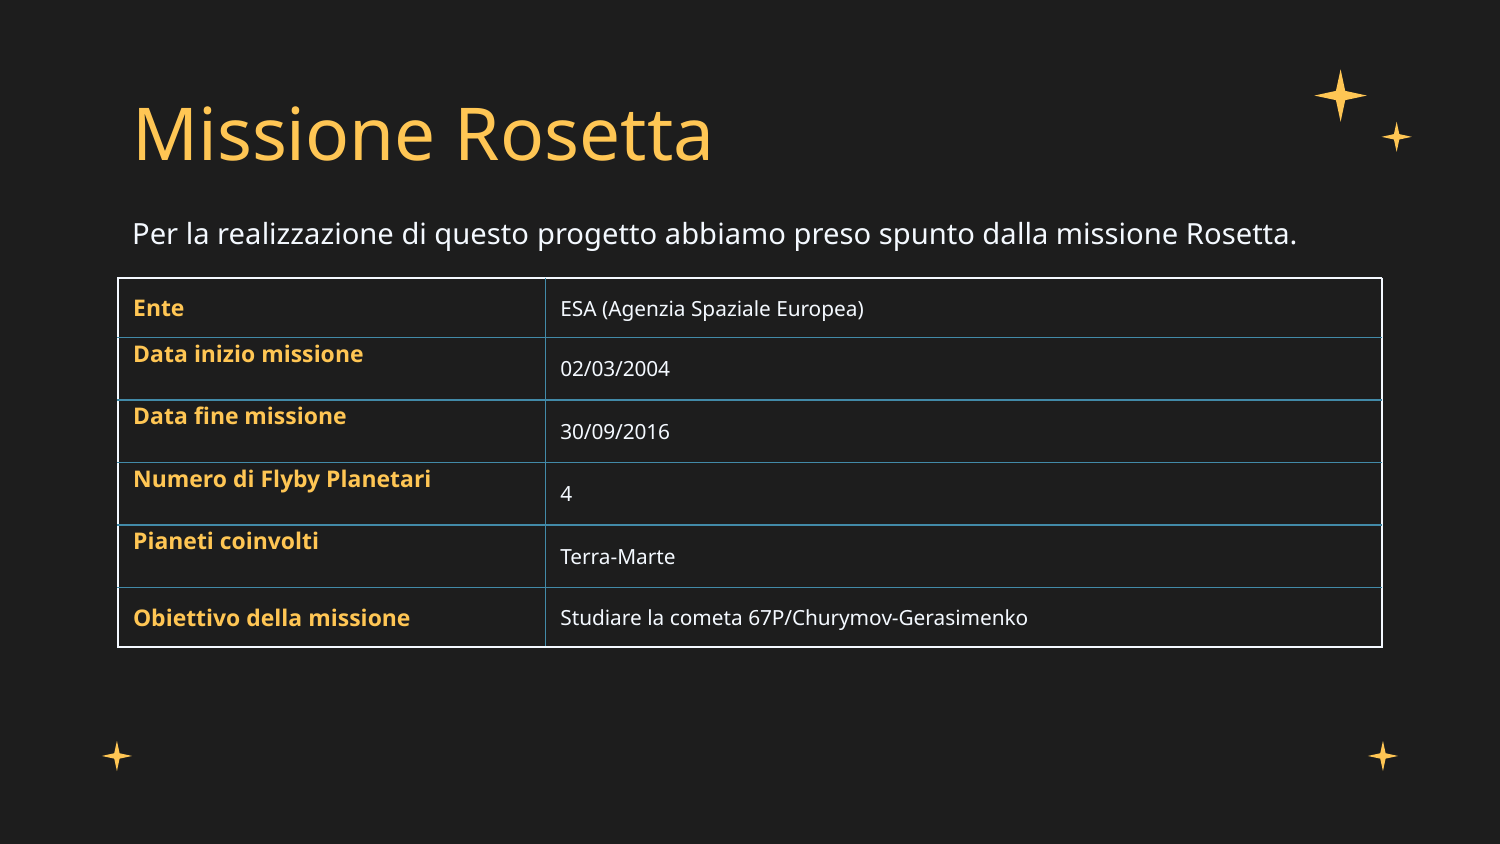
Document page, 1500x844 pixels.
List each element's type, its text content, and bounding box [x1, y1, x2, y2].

text_box [1383, 121, 1412, 152]
table_cell 30/09/2016 [546, 401, 1381, 462]
table_cell Studiare la cometa 67P/Churymov-Gerasimenko [546, 588, 1381, 646]
table_header ESA (Agenzia Spaziale Europea) [546, 279, 1381, 337]
title Missione Rosetta [116, 72, 1383, 167]
table_cell Data inizio missione [119, 338, 545, 399]
table_cell Terra-Marte [546, 526, 1381, 587]
table_cell Pianeti coinvolti [119, 526, 545, 587]
table_cell Numero di Flyby Planetari [119, 463, 545, 524]
table_cell Obiettivo della missione [119, 588, 545, 646]
list Per la realizzazione di questo progetto abbiamo preso spunto dalla missione Rosetta. [116, 195, 1383, 259]
table_header Ente [119, 279, 545, 337]
table_cell 4 [546, 463, 1381, 524]
table_cell Data fine missione [119, 401, 545, 462]
table_cell 02/03/2004 [546, 338, 1381, 399]
